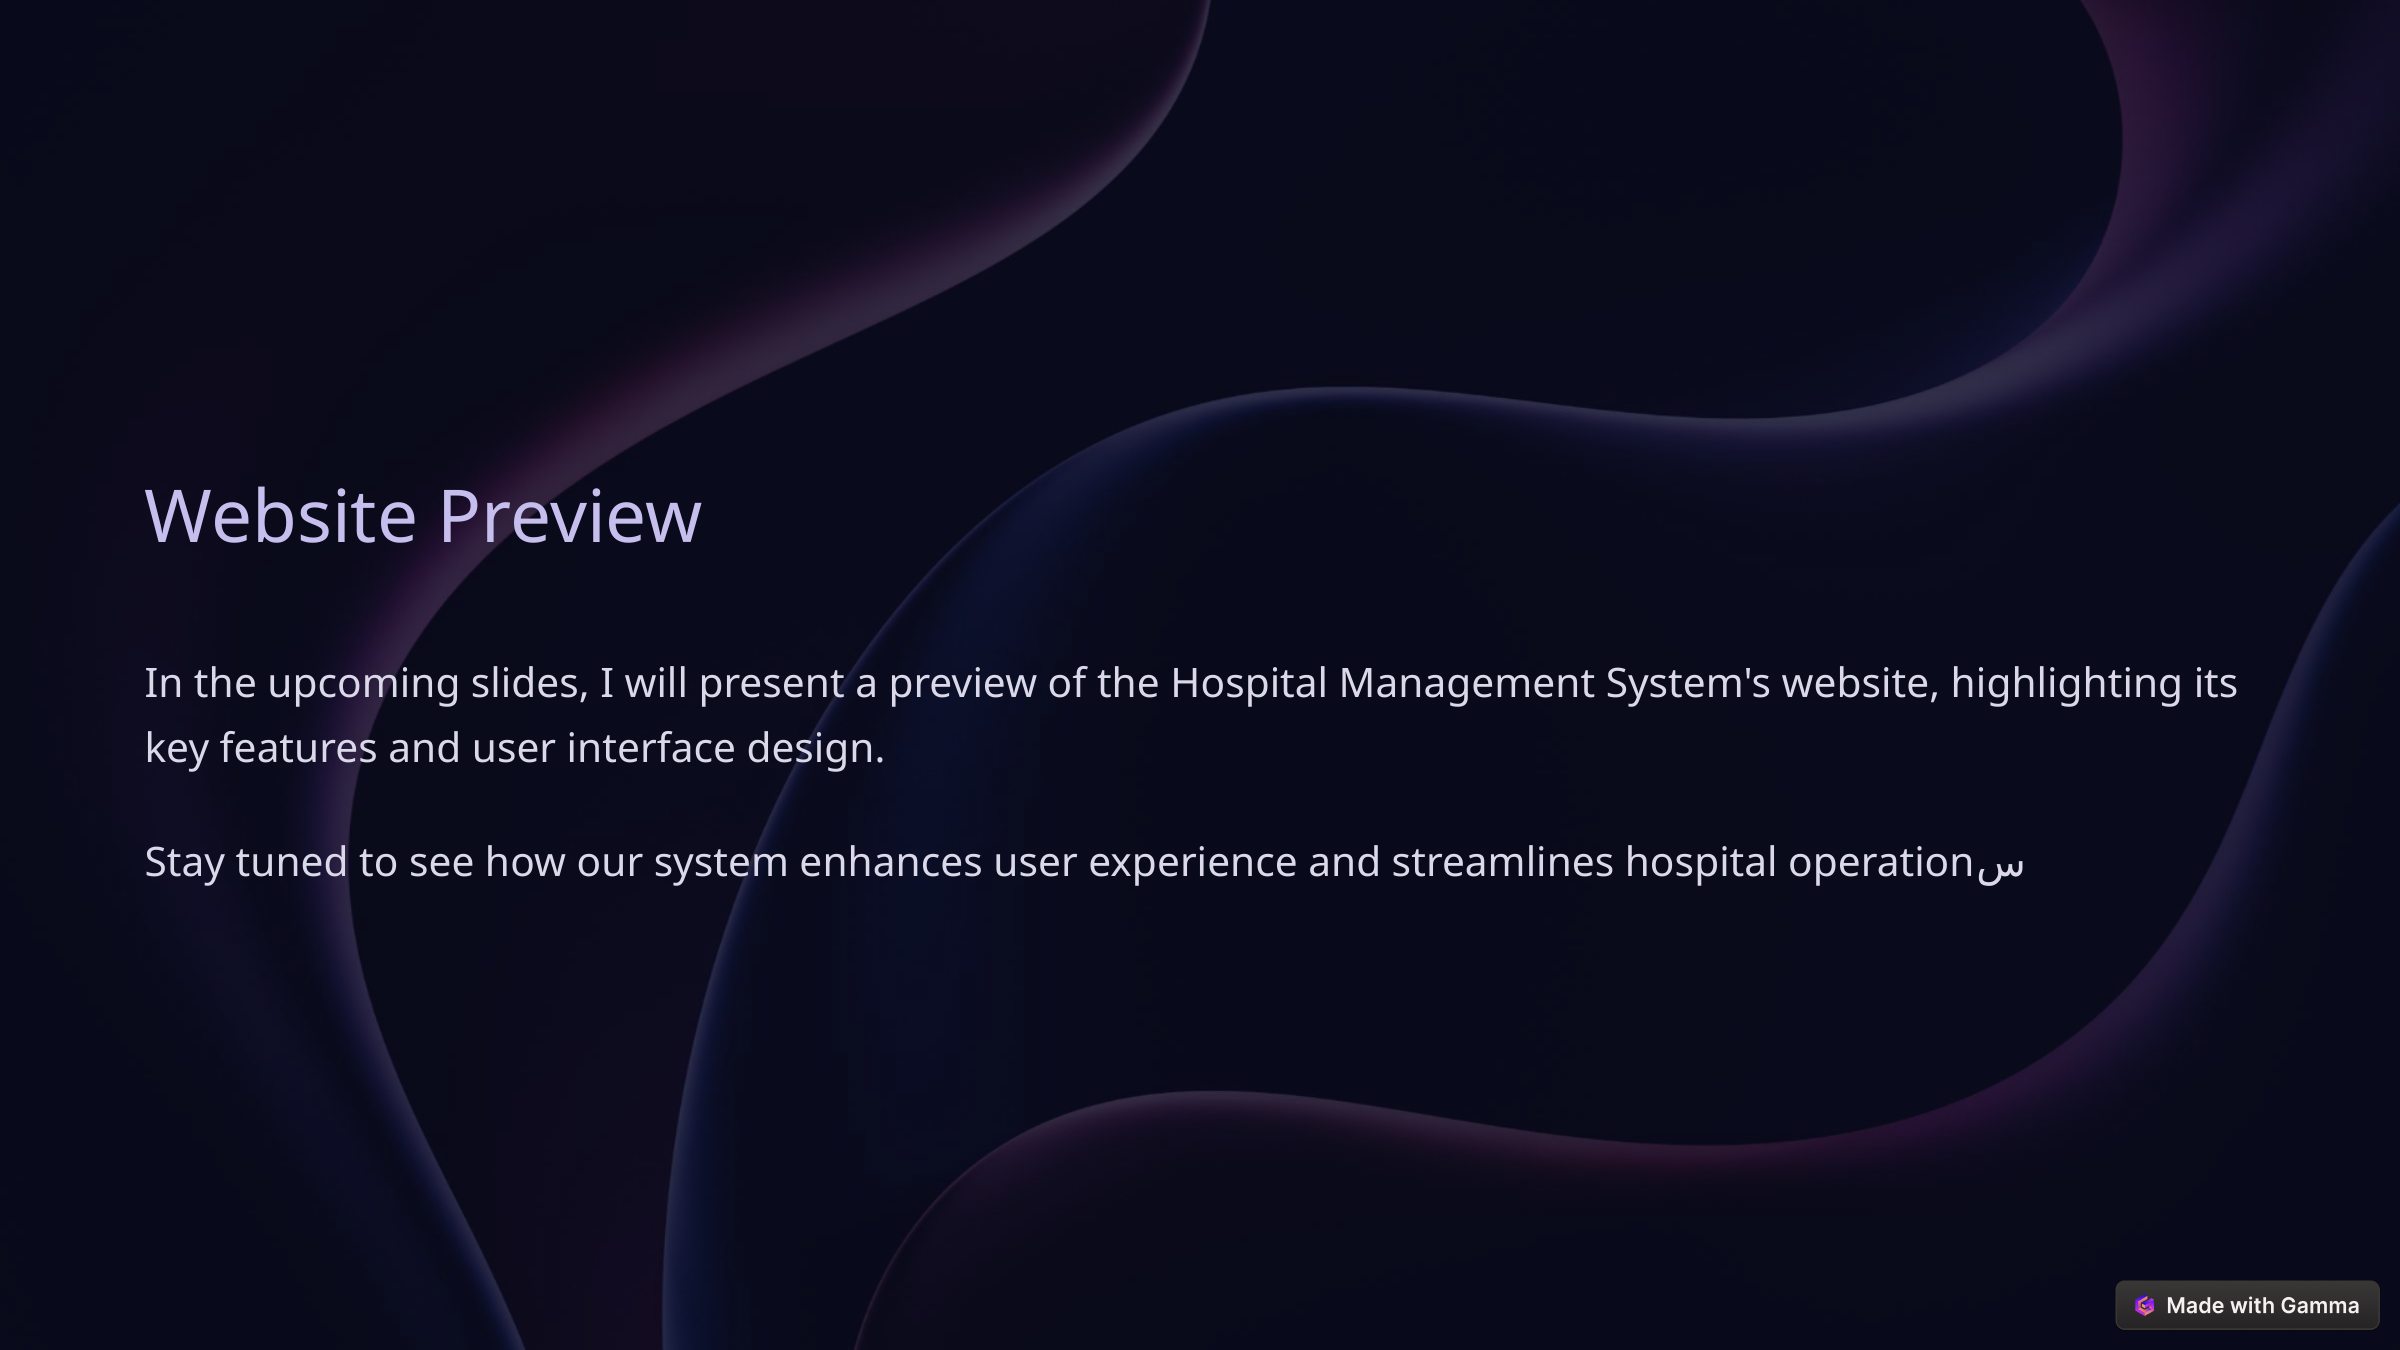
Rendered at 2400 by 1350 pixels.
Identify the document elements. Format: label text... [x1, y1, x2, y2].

picture [2106, 1271, 2389, 1339]
text_box Stay tuned to see how our system enhances user experience and streamlines hospital operationس [144, 818, 2256, 885]
text_box Website Preview [144, 465, 879, 558]
text_box In the upcoming slides, I will present a preview of the Hospital Management System's website, highlighting its key features and user interface design. [144, 639, 2256, 772]
